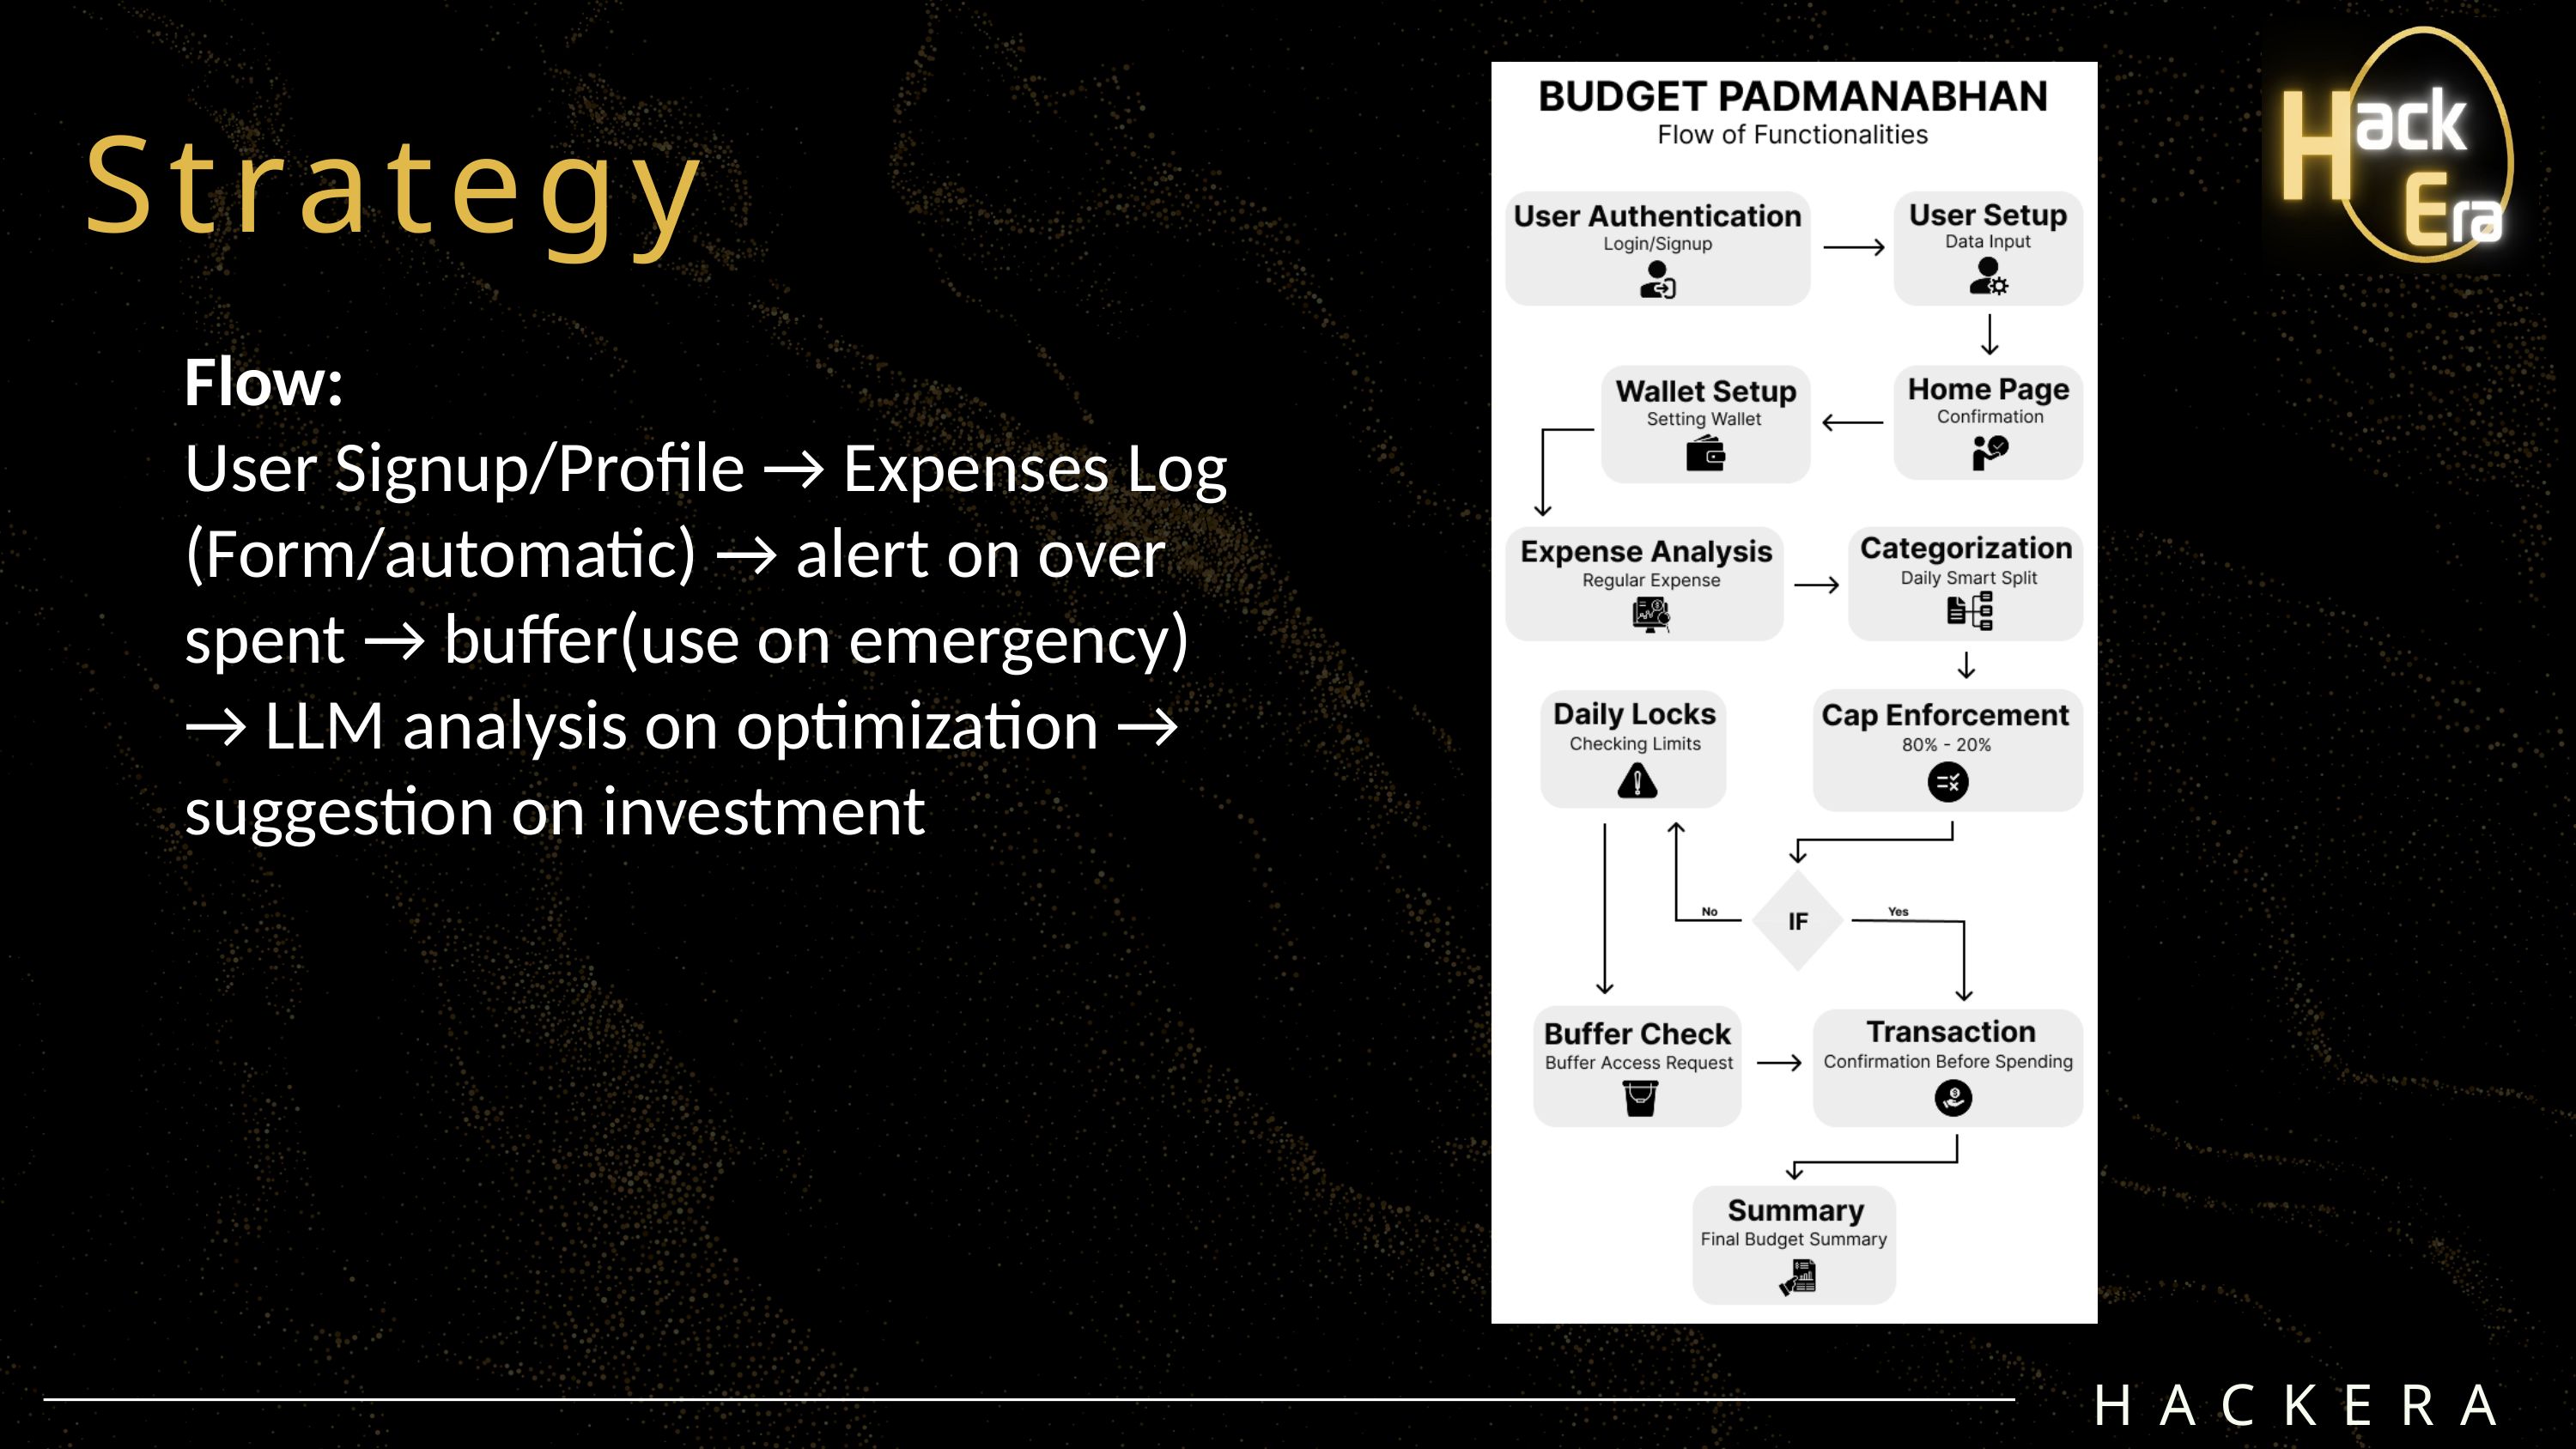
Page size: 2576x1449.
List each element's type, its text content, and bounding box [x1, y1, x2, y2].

text_box Strategy [0, 64, 859, 265]
text_box HACKERA [2040, 1357, 2549, 1437]
picture [2261, 17, 2539, 274]
picture [1492, 62, 2098, 1325]
text_box [0, 0, 2576, 1449]
text_box Flow: User Signup/Profile → Expenses Log (Form/automatic) → alert on over spent → buffer(use on emergency) → LLM analysis on optimization → suggestion on investment [171, 327, 1267, 1028]
